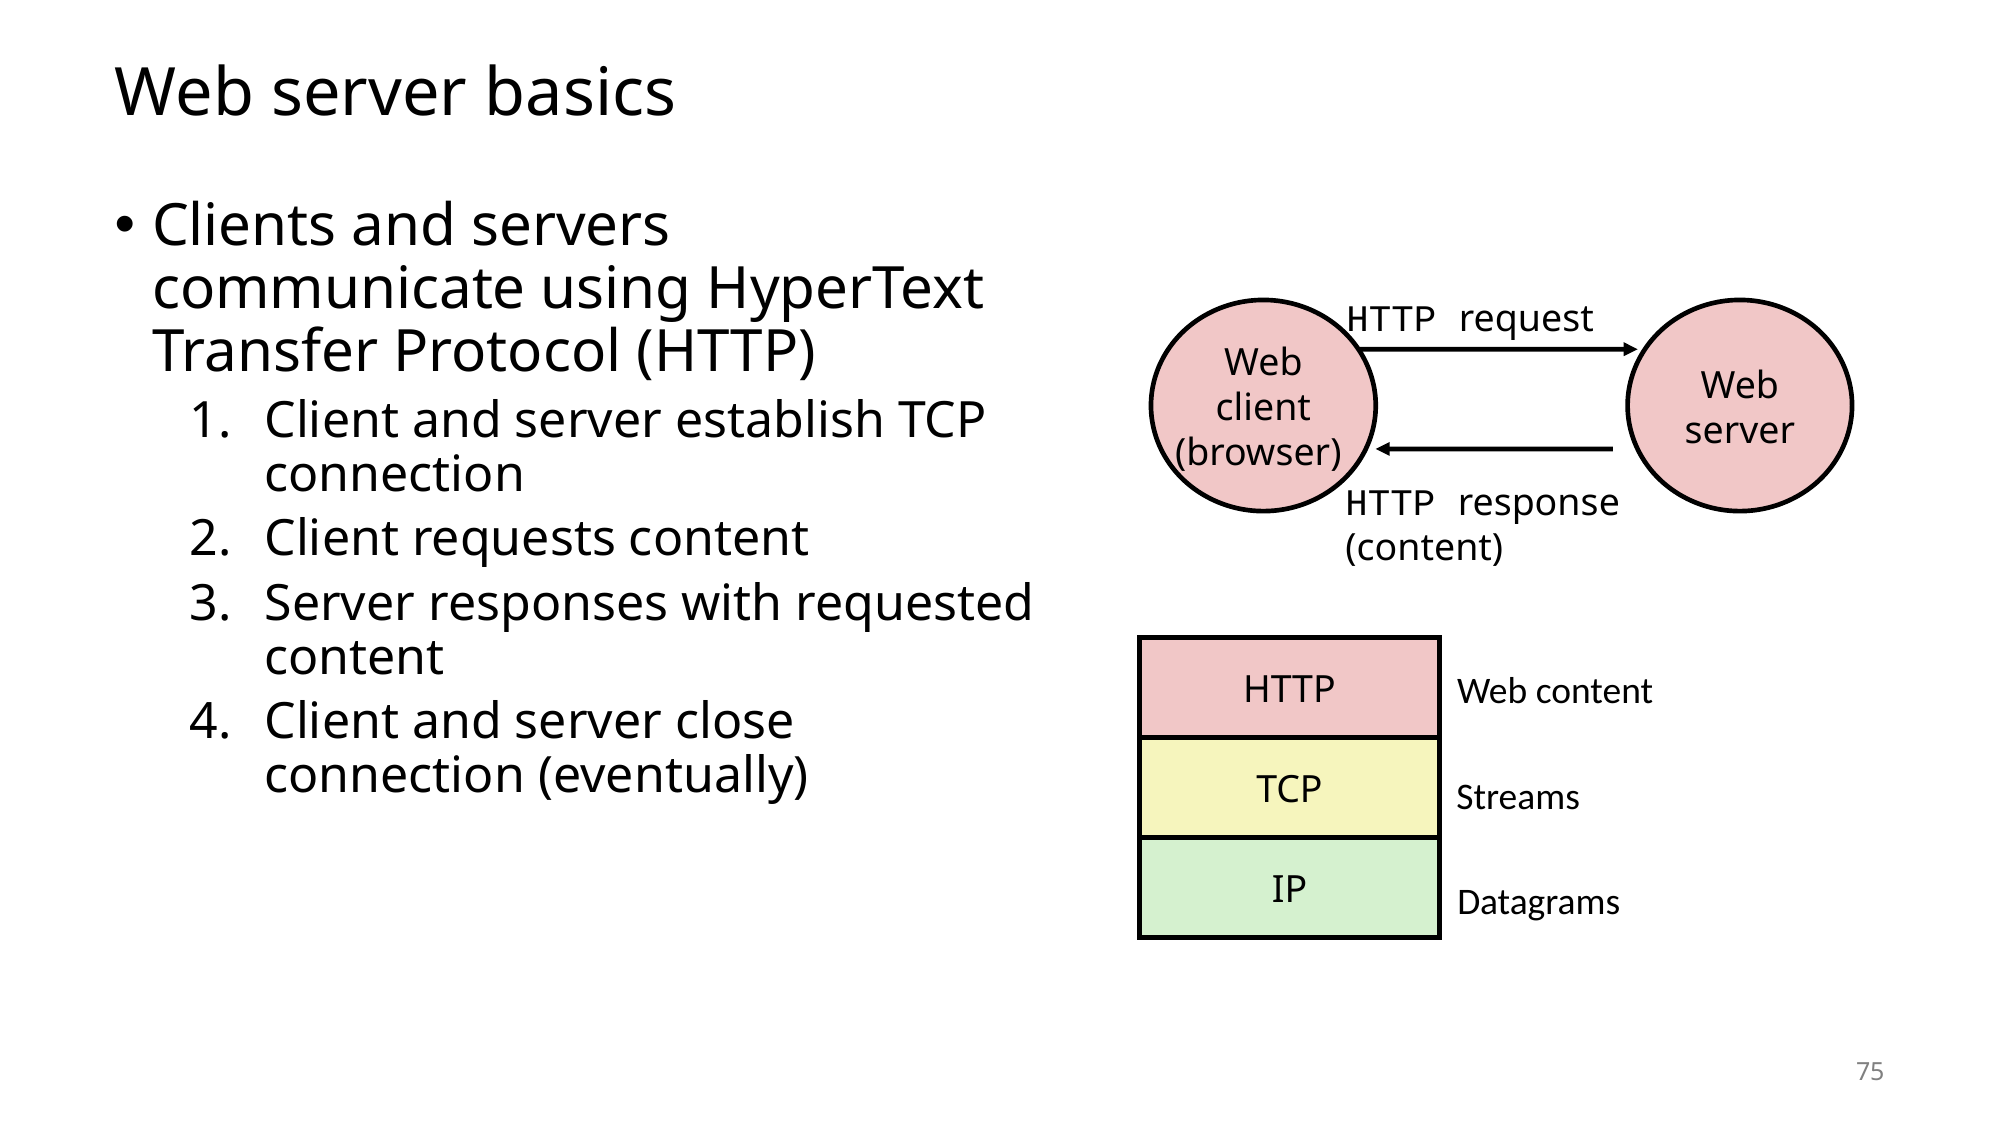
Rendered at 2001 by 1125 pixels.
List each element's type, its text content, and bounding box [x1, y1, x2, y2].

text_box Web client (browser) [1150, 299, 1376, 512]
text_box HTTP [1139, 637, 1440, 738]
text_box Web content [1442, 659, 1669, 719]
text_box [1359, 343, 1638, 356]
text_box HTTP response (content) [1330, 469, 1636, 575]
slide_number 75 [1749, 1042, 1900, 1103]
text_box Web server [1627, 299, 1853, 512]
text_box TCP [1139, 738, 1440, 838]
text_box IP [1139, 838, 1440, 938]
text_box Datagrams [1442, 869, 1636, 930]
title Web server basics [99, 37, 1900, 150]
text_box HTTP request [1331, 286, 1609, 347]
list Clients and servers communicate using HyperText Transfer Protocol (HTTP) Client and server establish TCP connection Client requests content Server responses with requested content Client and server close connection (eventually) [99, 187, 1073, 1013]
text_box Streams [1441, 764, 1596, 825]
text_box [1375, 442, 1613, 456]
